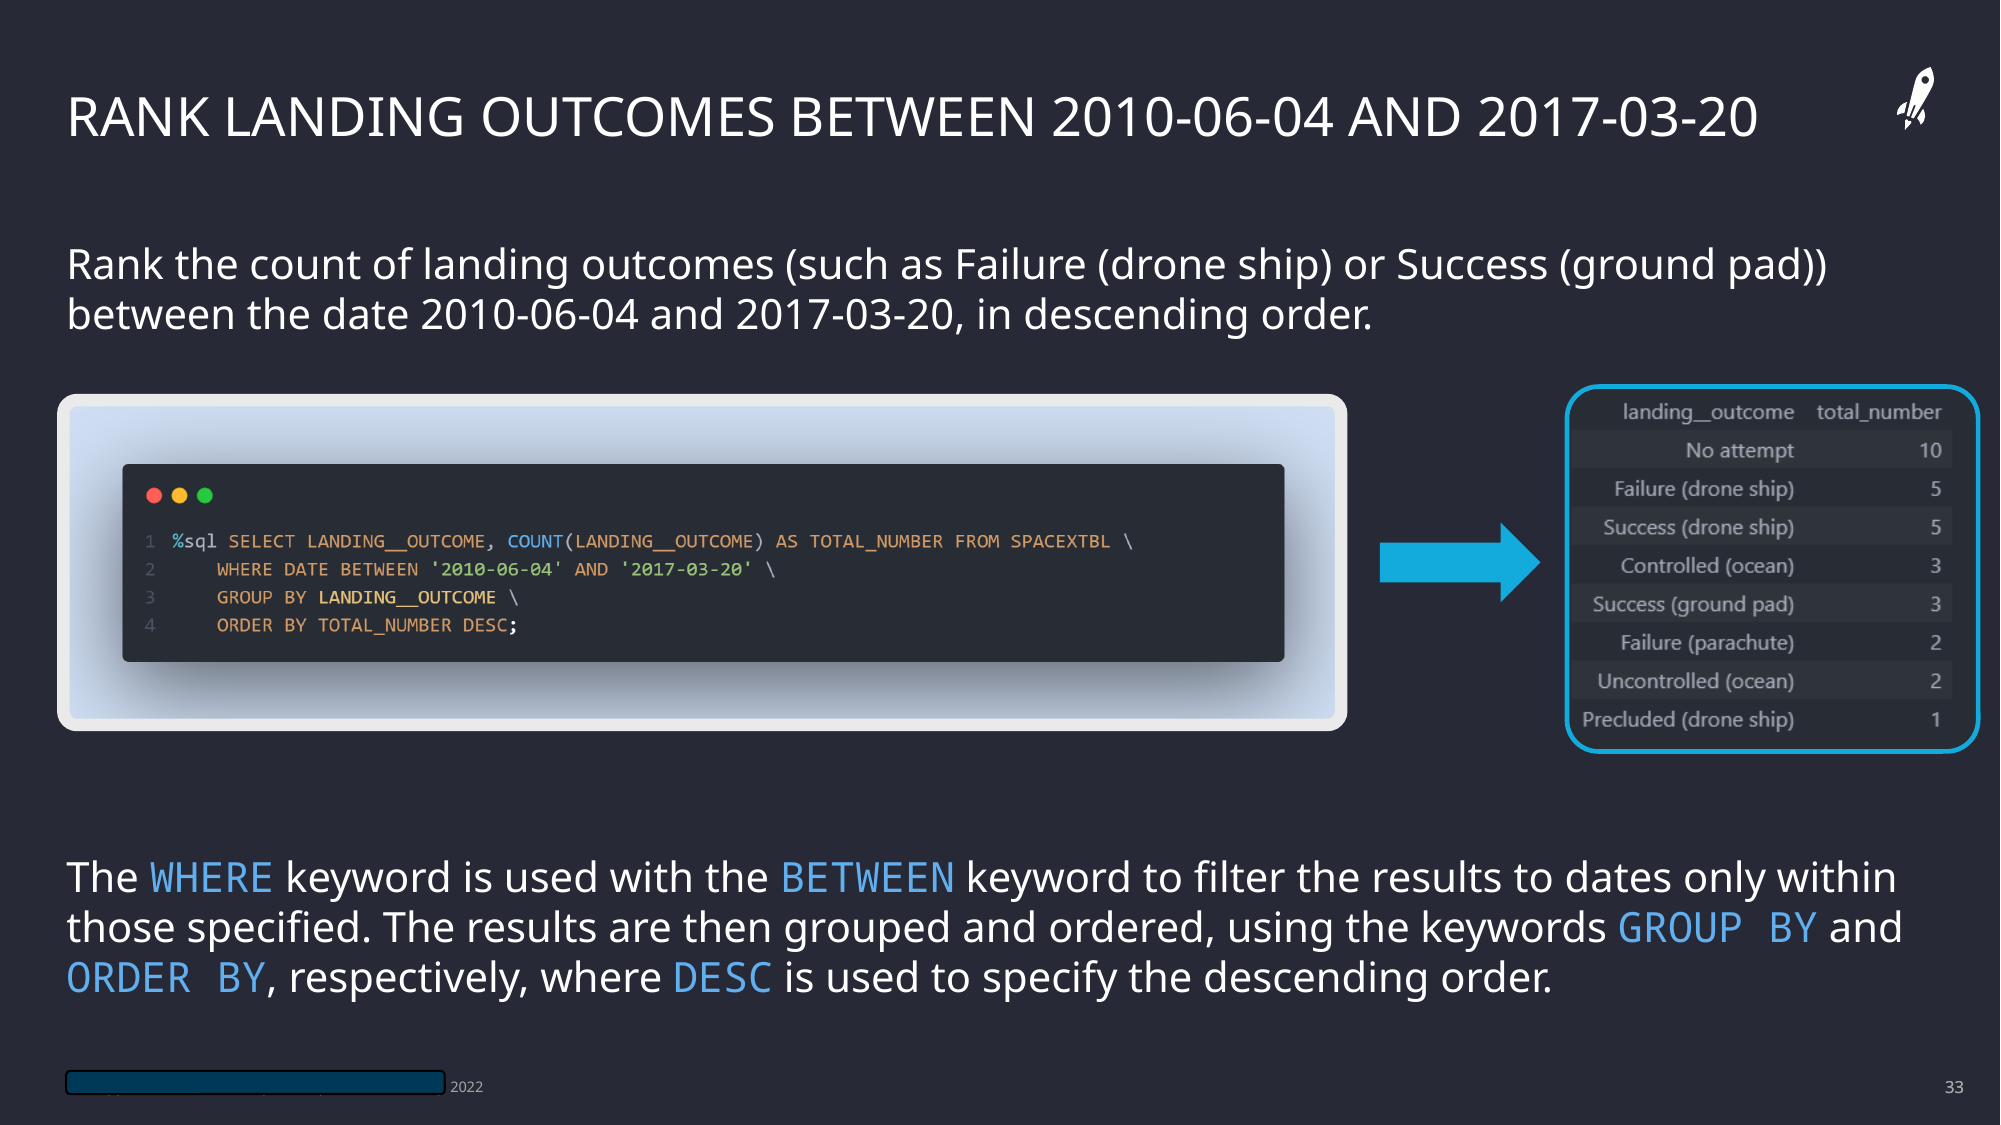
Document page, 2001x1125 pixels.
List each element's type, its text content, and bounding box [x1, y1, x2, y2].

picture [63, 400, 1342, 725]
text_box [65, 1069, 446, 1096]
picture [1566, 386, 1979, 752]
title Rank Landing Outcomes Between 2010-06-04 and 2017-03-20 [66, 30, 1863, 149]
list Rank the count of landing outcomes (such as Failure (drone ship) or Success (ground pad)) between the date 2010-06-04 and 2017-03-20, in descending order. The WHERE keyword is used with the BETWEEN keyword to filter the results to dates only within those specified. The results are then grouped and ordered, using the keywords GROUP BY and ORDER BY, respectively, where DESC is used to specify the descending order. [66, 237, 1938, 1050]
text_box [1378, 520, 1542, 605]
